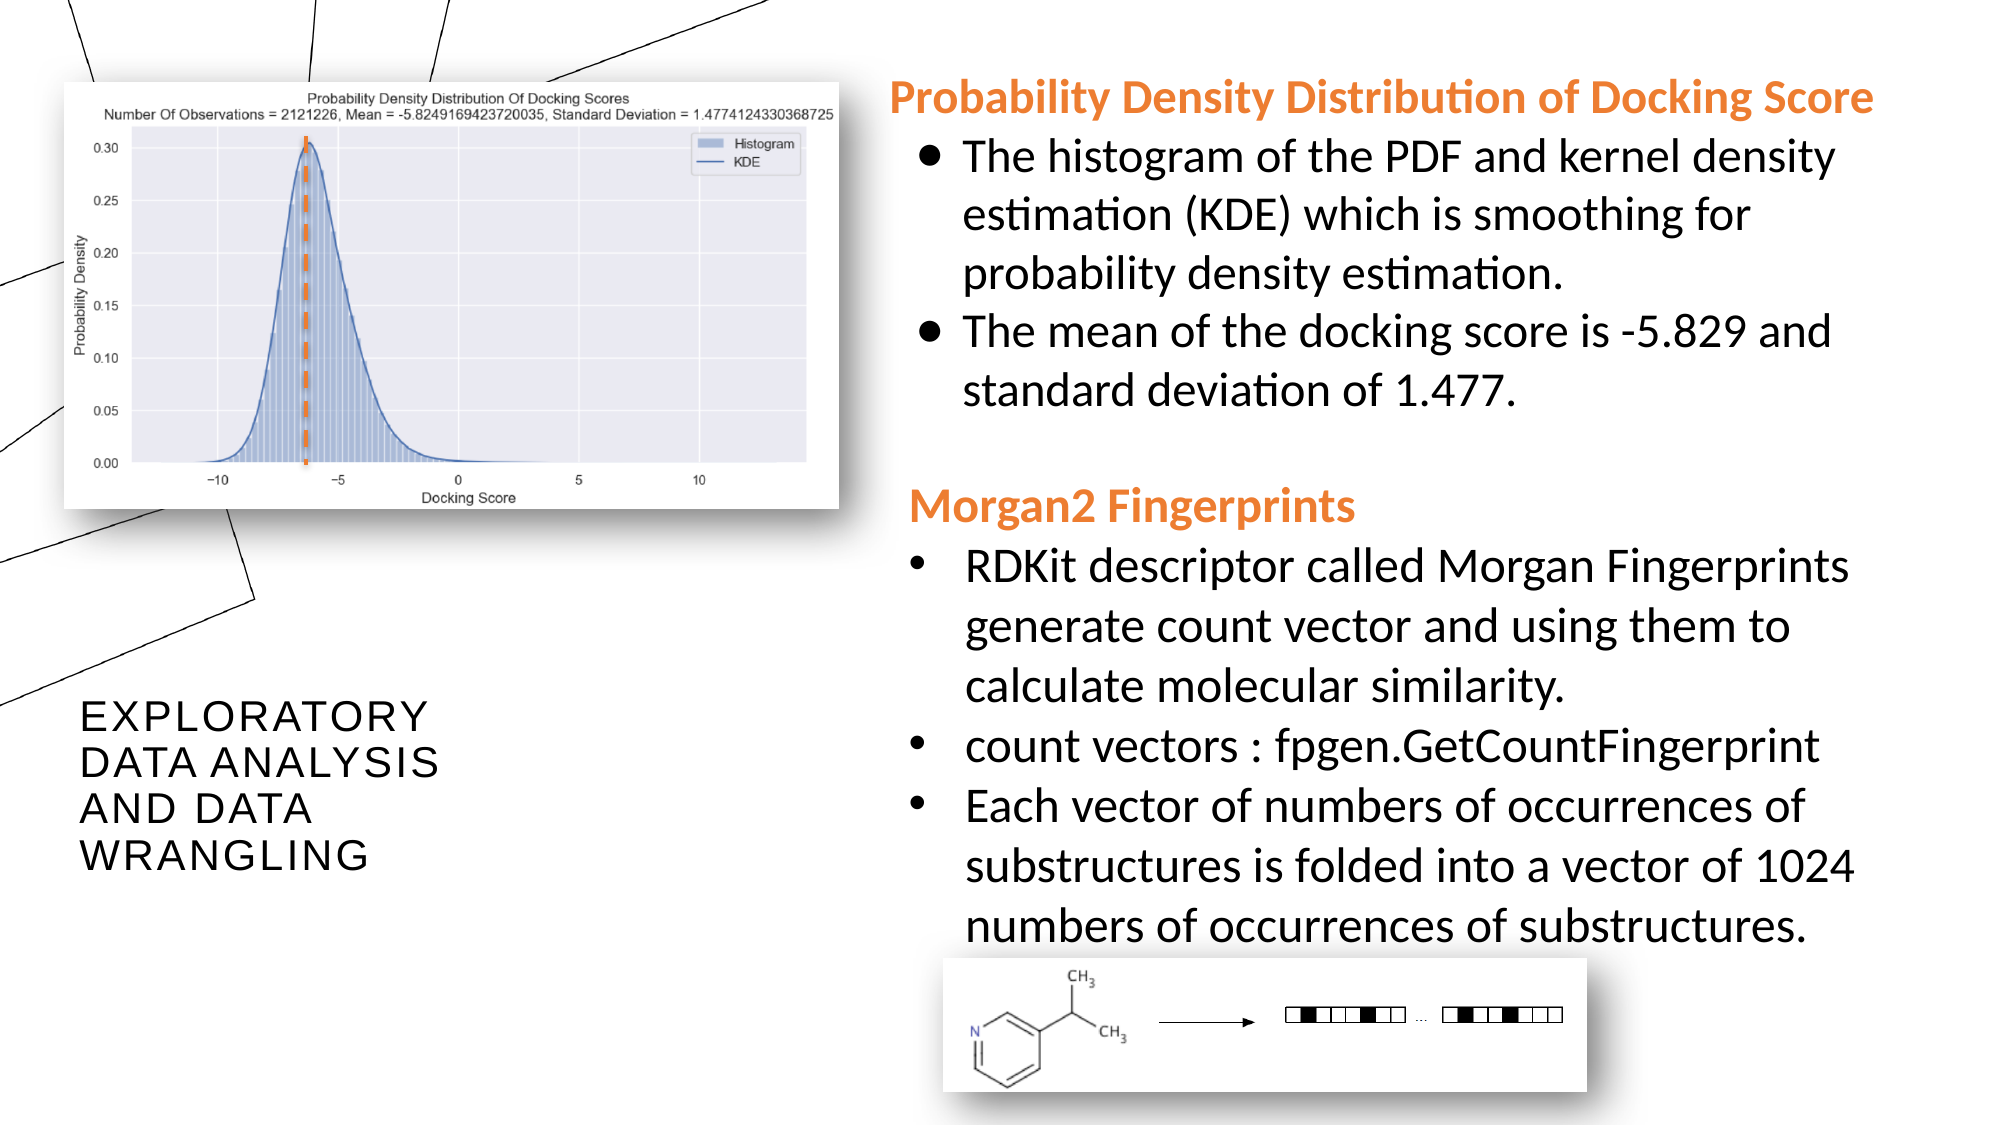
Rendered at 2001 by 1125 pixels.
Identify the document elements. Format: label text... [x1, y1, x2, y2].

list Probability Density Distribution of Docking Score The histogram of the PDF and kernel density estimation (KDE) which is smoothing for probability density estimation. The mean of the docking score is -5.829 and standard deviation of 1.477. [874, 49, 1894, 509]
picture [0, 0, 839, 720]
title EXPLORATORY DATA ANALYSIS AND DATA WRANGLING [64, 677, 580, 895]
text_box Morgan2 Fingerprints RDKit descriptor called Morgan Fingerprints generate count vector and using them to calculate molecular similarity. count vectors : fpgen.GetCountFingerprint Each vector of numbers of occurrences of substructures is folded into a vector of 1024 numbers of occurrences of substructures. [893, 464, 1895, 1125]
picture [943, 958, 1588, 1092]
